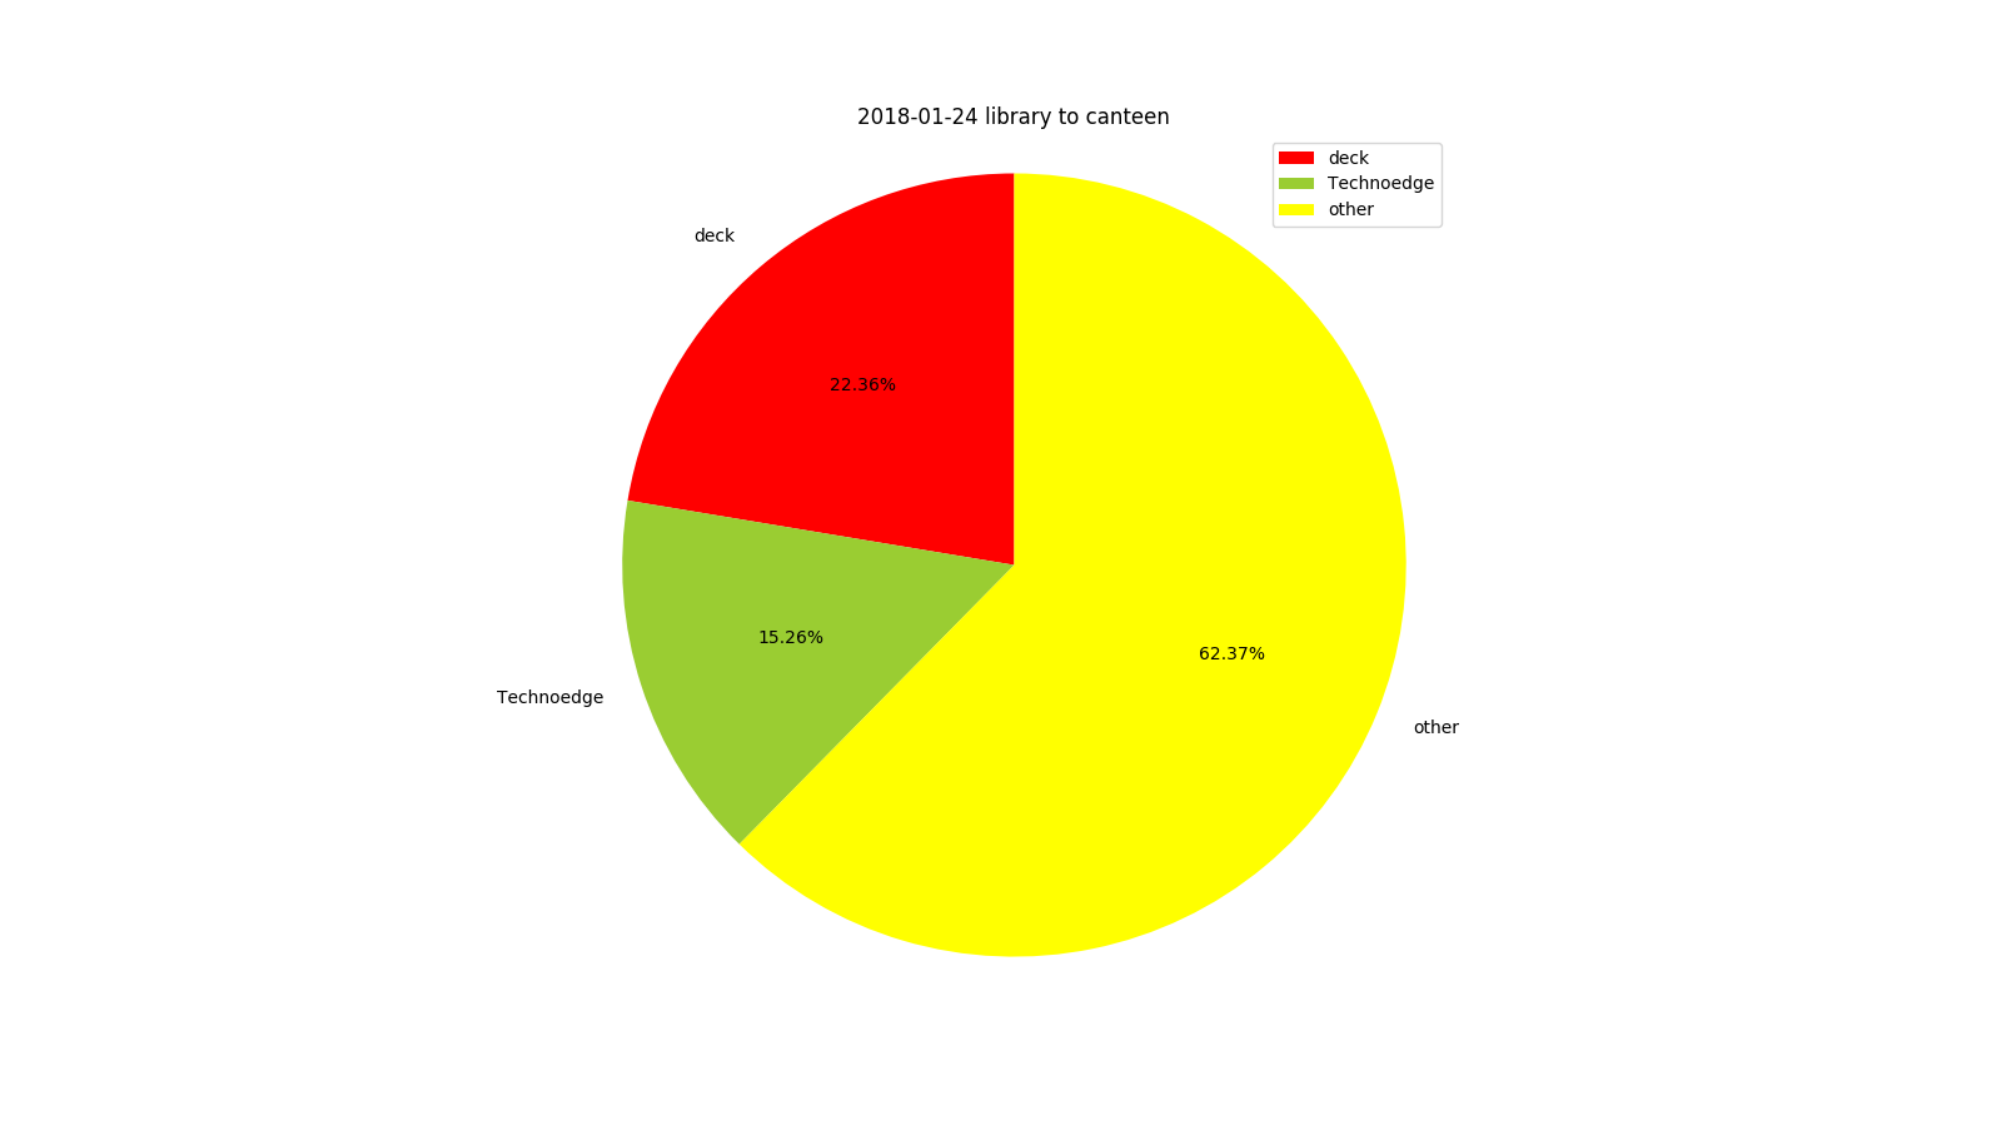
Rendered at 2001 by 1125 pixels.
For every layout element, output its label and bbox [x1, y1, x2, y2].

picture [437, 0, 1563, 1125]
